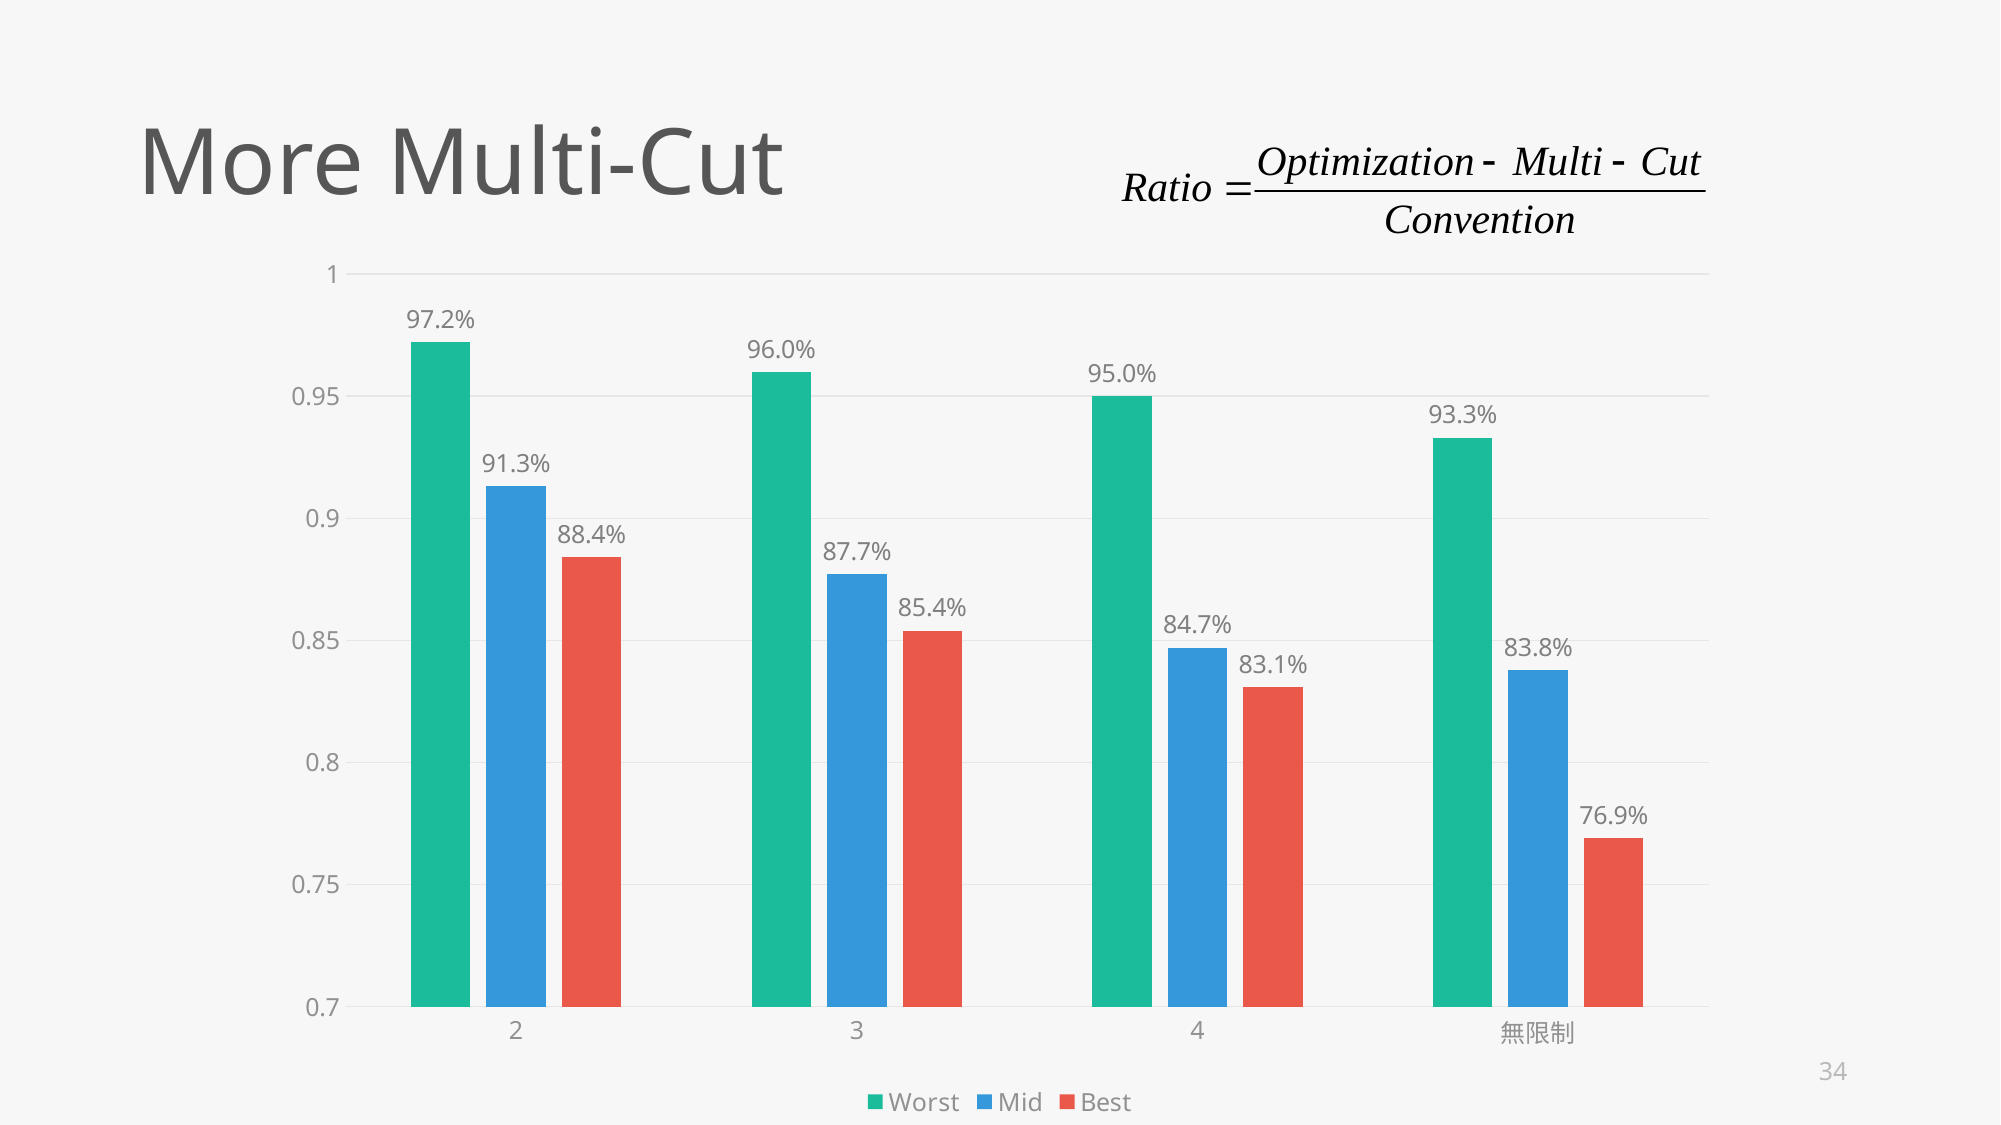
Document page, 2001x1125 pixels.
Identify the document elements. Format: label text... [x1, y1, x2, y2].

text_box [1116, 139, 1711, 239]
list More Multi-Cut [137, 108, 873, 224]
slide_number 34 [1739, 1042, 1863, 1103]
chart [261, 239, 1739, 1125]
